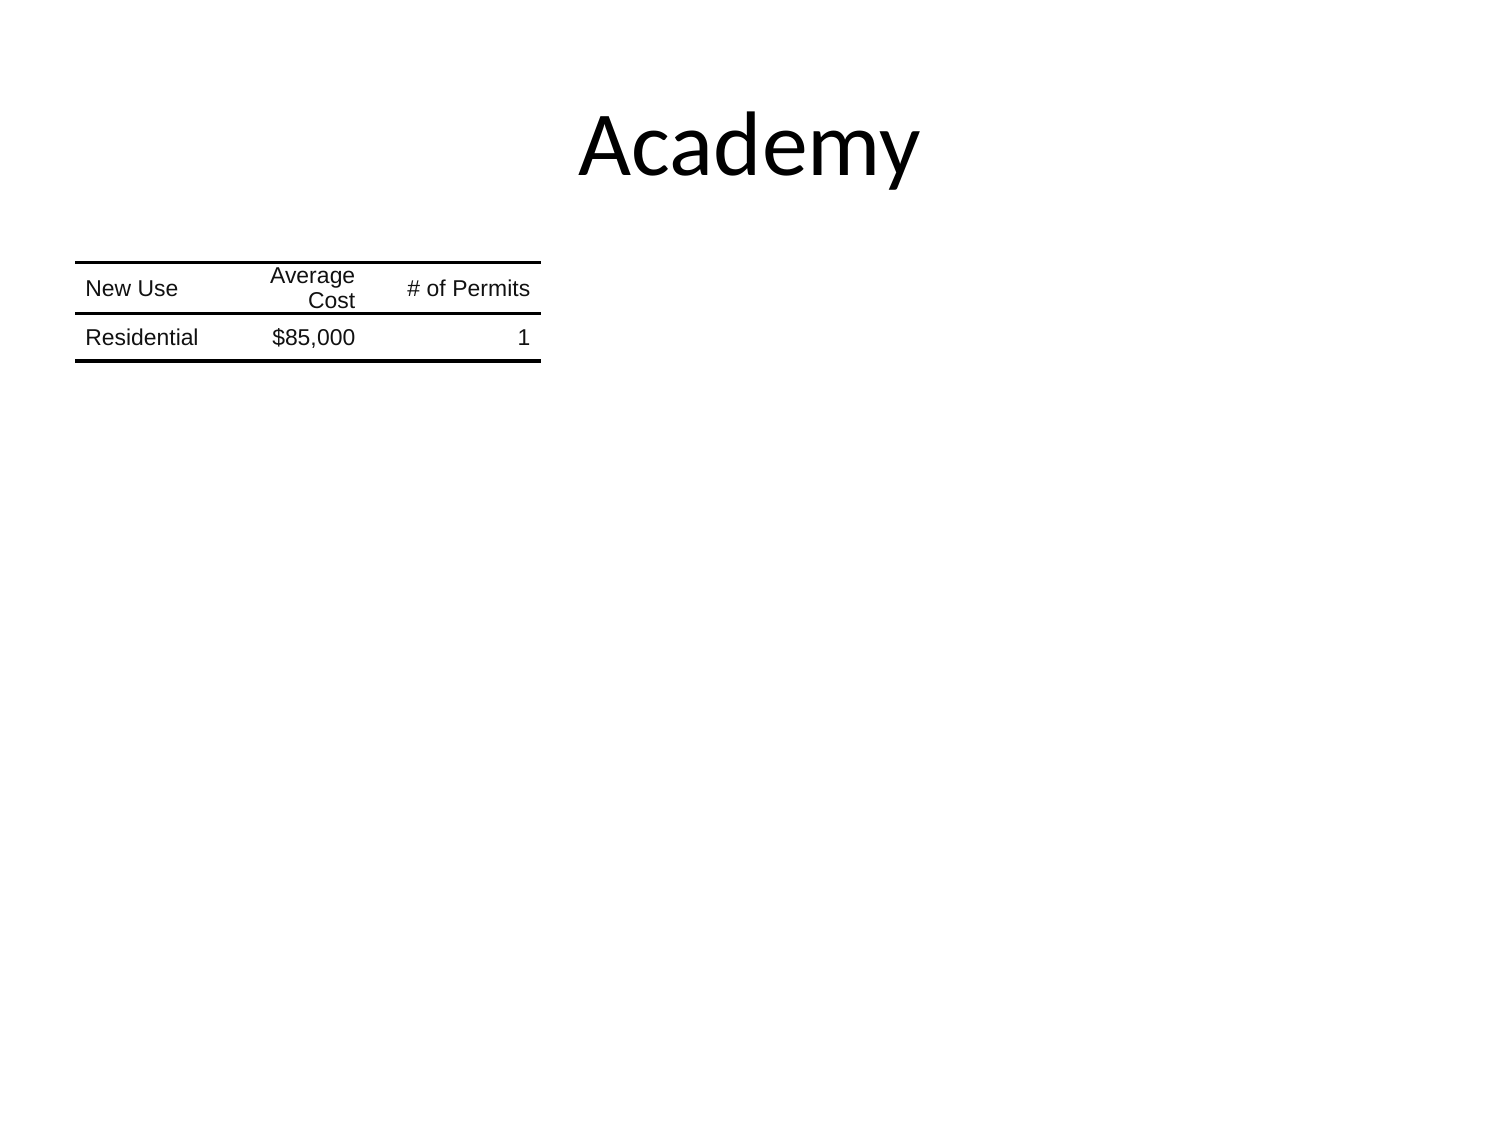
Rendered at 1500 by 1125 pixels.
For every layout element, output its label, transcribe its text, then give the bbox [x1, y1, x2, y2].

title Academy [75, 45, 1425, 233]
table_cell 1 [366, 315, 541, 359]
table_header Average Cost [231, 264, 366, 312]
table_cell $85,000 [231, 315, 366, 359]
table_header New Use [75, 264, 231, 312]
table_header # of Permits [366, 264, 541, 312]
table_cell Residential [75, 315, 231, 359]
